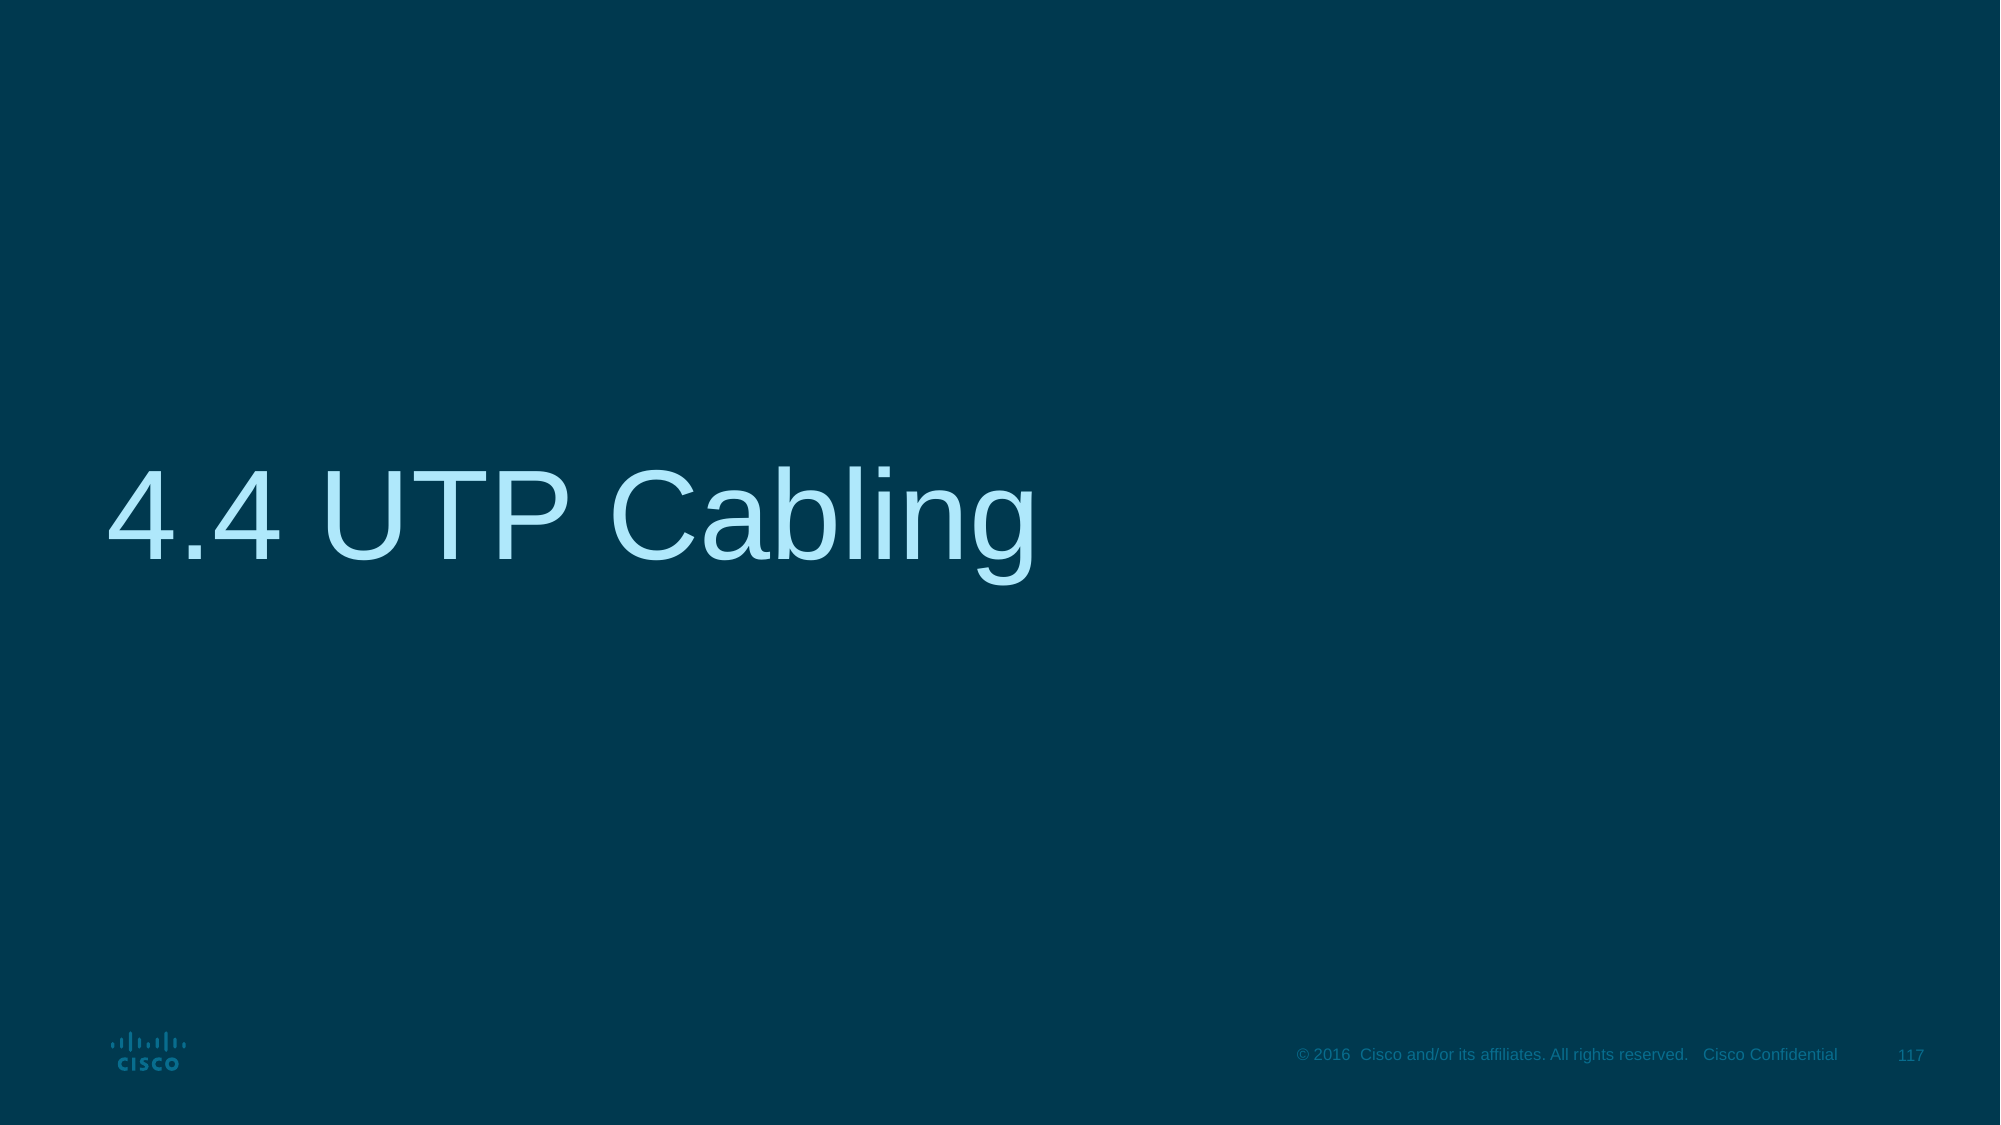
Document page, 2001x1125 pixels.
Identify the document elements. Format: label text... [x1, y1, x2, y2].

title 4.4 UTP Cabling [91, 391, 1808, 595]
